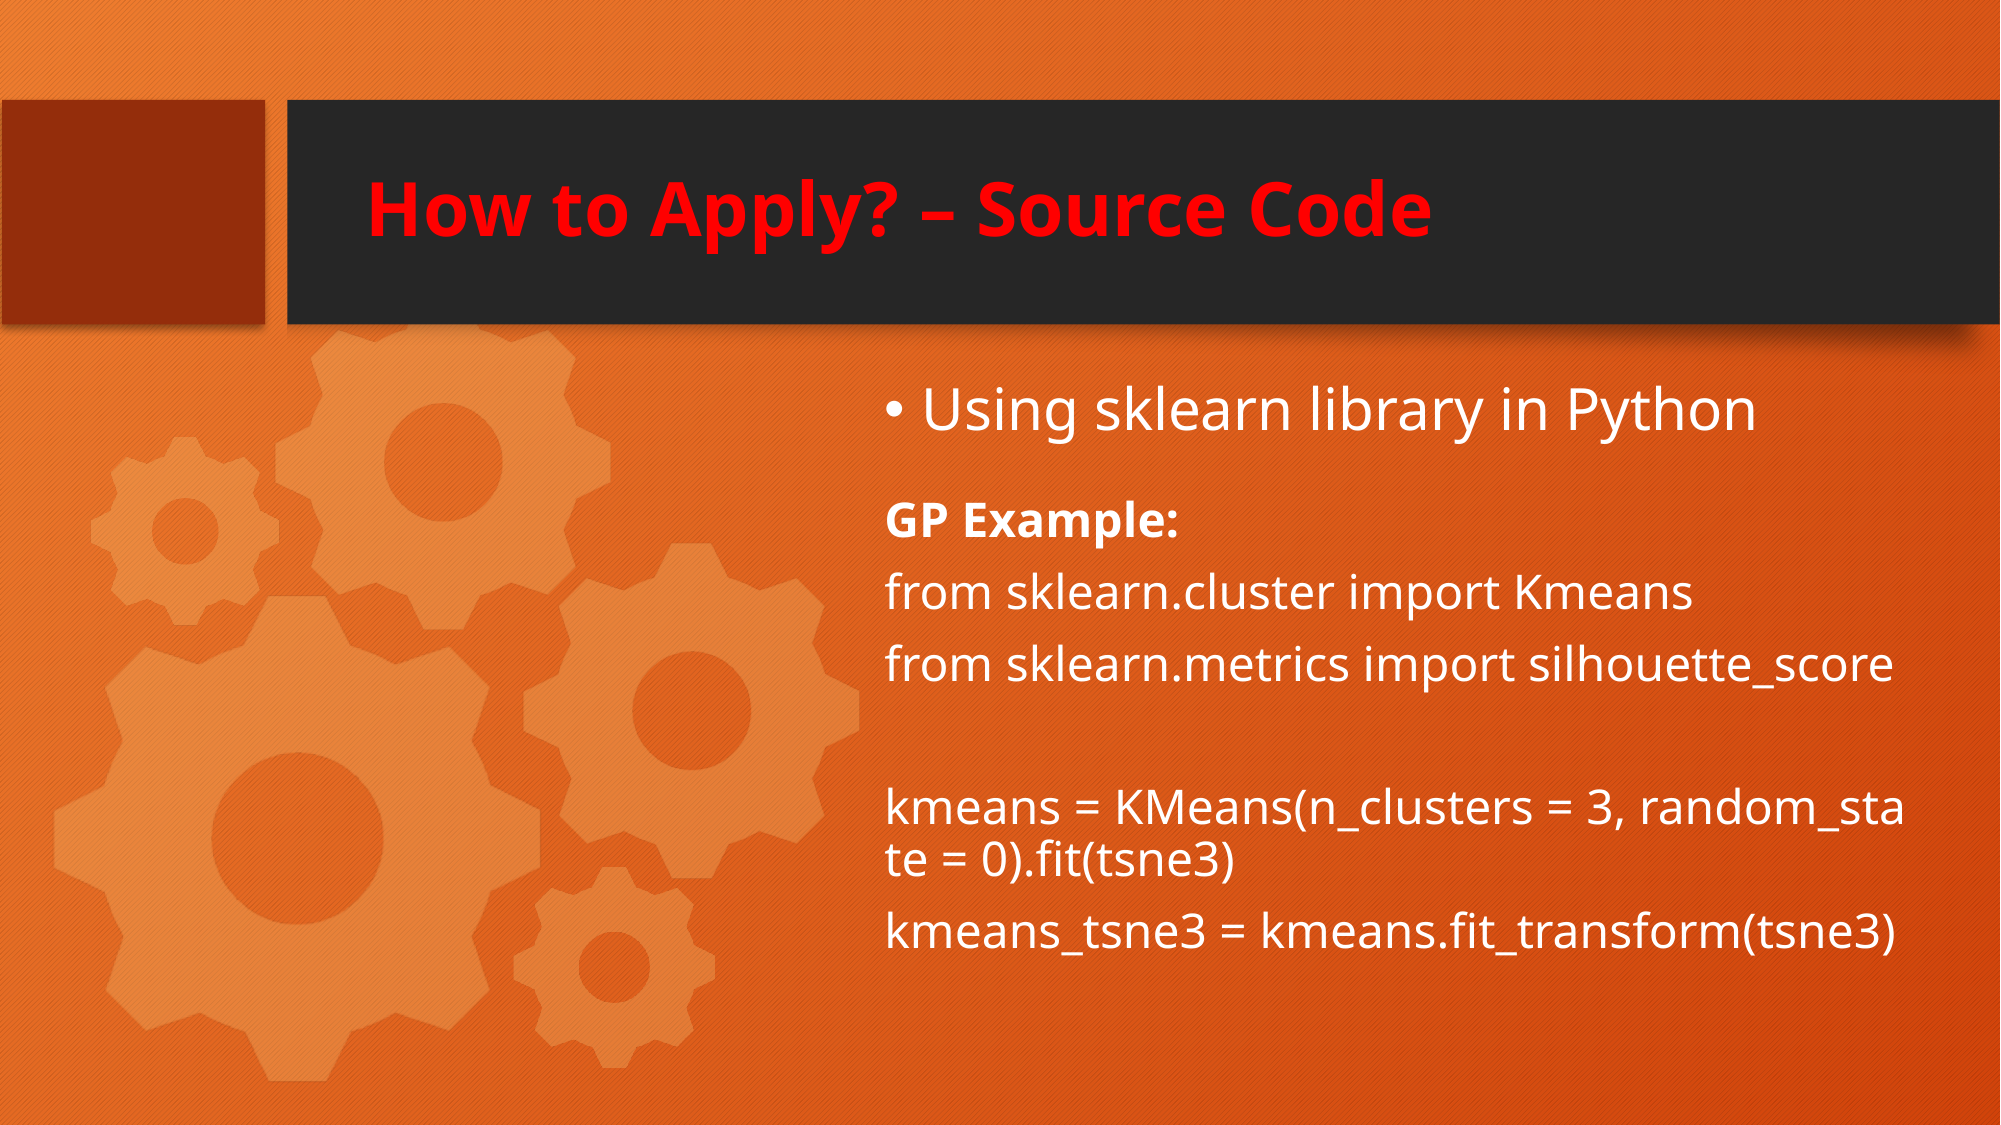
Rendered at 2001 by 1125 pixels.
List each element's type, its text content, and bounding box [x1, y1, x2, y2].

text_box Using sklearn library in Python [869, 372, 1997, 472]
title How to Apply? – Source Code [350, 123, 1928, 301]
list GP Example: from sklearn.cluster import Kmeans from sklearn.metrics import silhouette_score kmeans = KMeans(n_clusters = 3, random_state = 0).fit(tsne3) kmeans_tsne3 = kmeans.fit_transform(tsne3) [869, 488, 1928, 998]
picture [11, 226, 2000, 1109]
